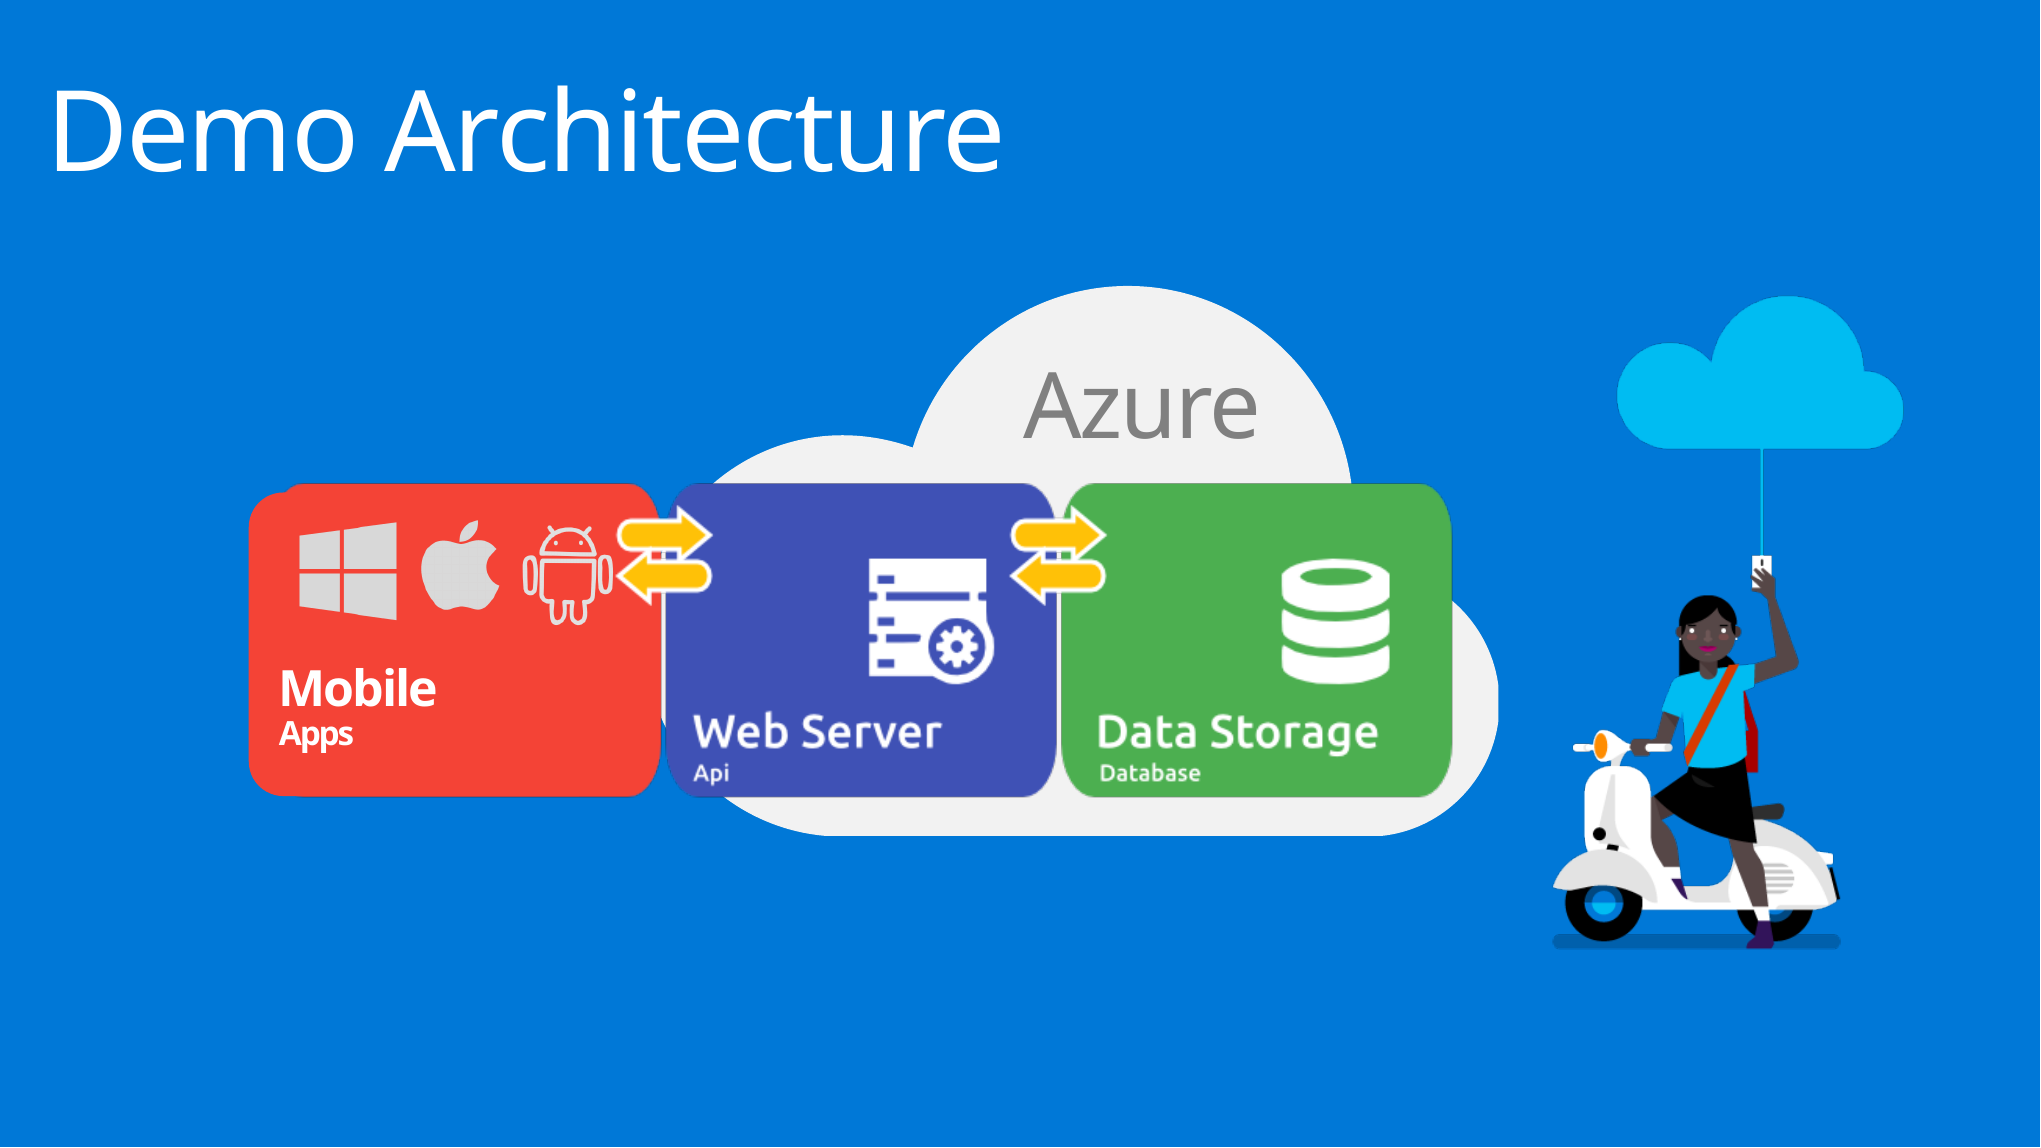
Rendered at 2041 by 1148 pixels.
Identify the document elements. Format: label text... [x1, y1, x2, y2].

picture [254, 266, 1965, 972]
title Demo Architecture [22, 59, 1433, 225]
text_box [247, 507, 254, 782]
